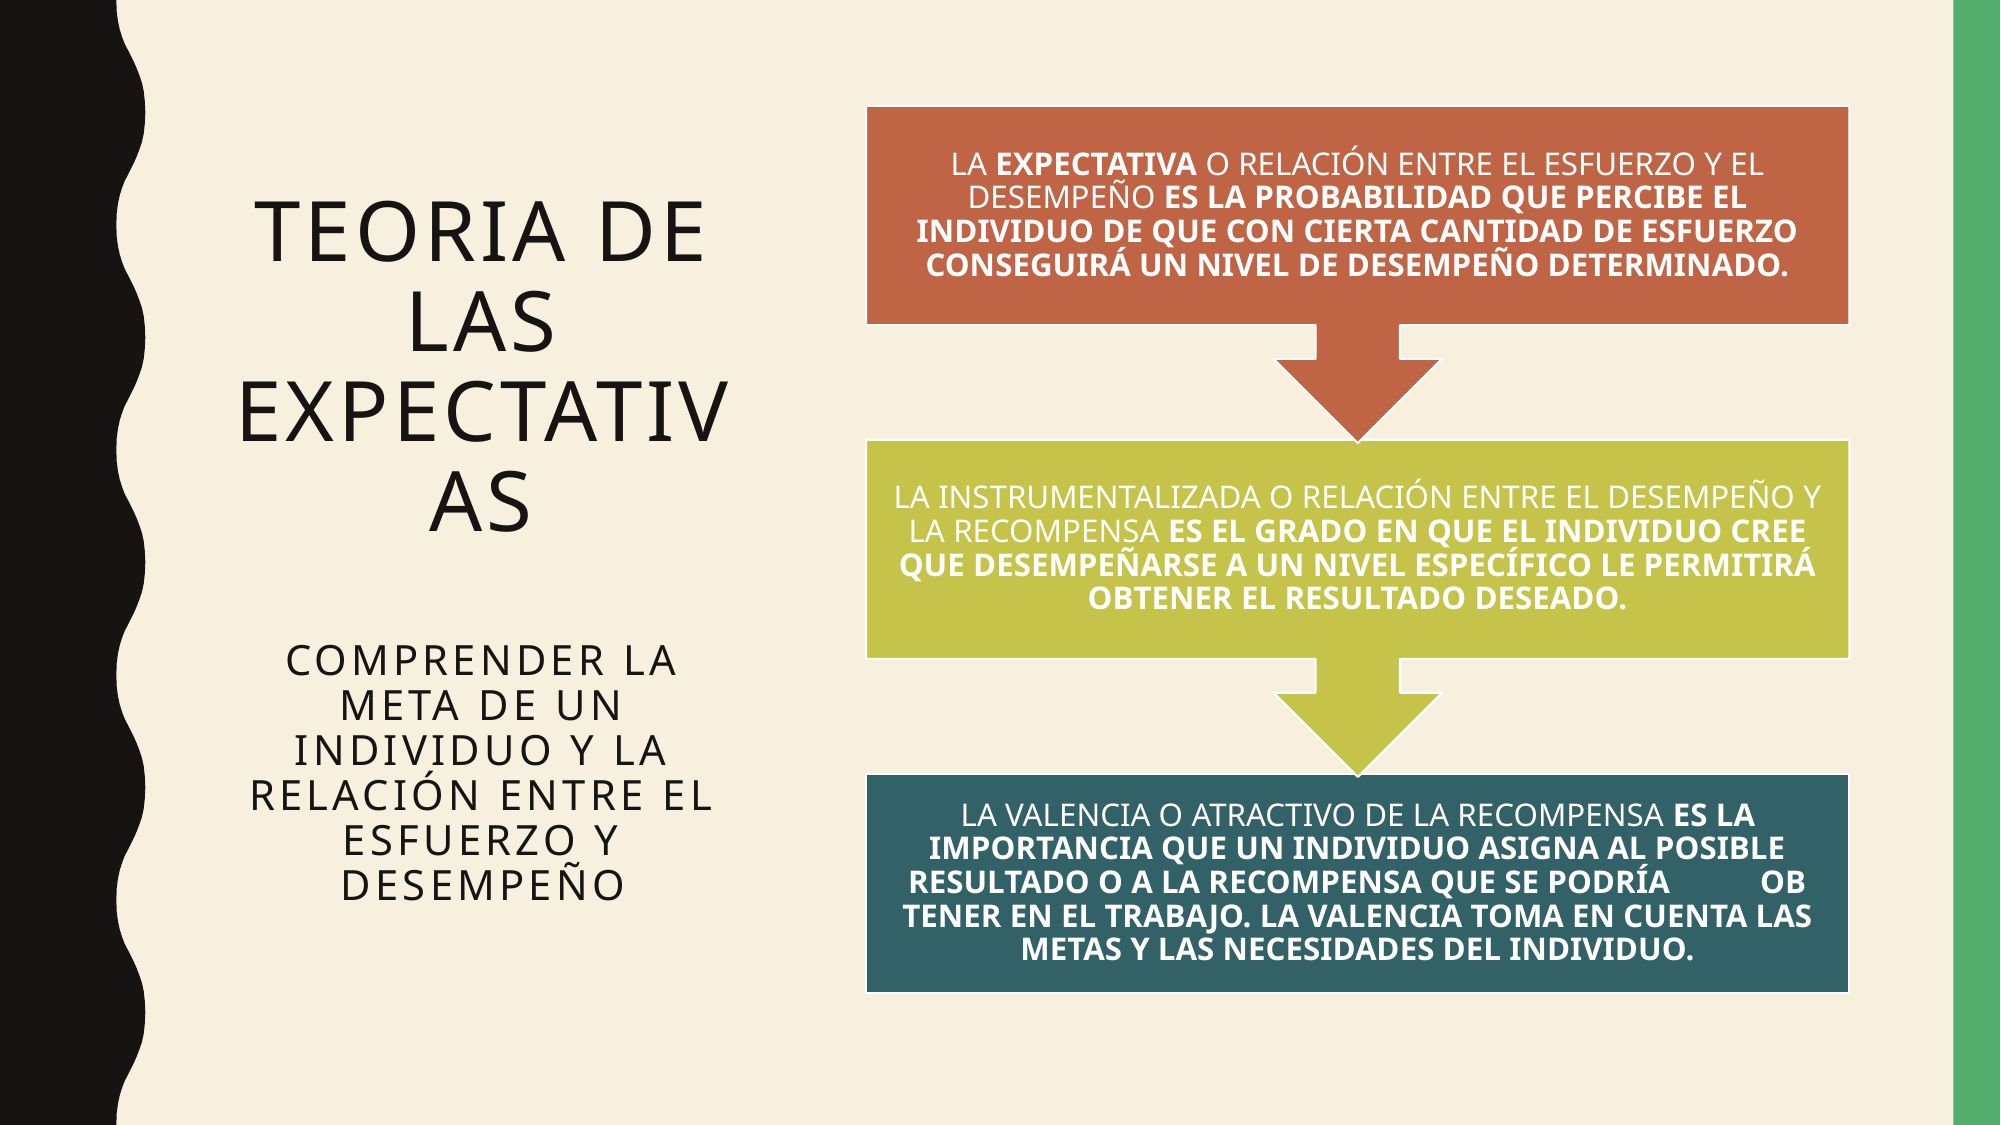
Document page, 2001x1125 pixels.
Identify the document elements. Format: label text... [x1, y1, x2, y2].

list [866, 105, 1850, 993]
title TEORIA DE LAS EXPECTATIVAS COMPRENDER LA META DE UN INDIVIDUO Y LA RELACIÓN ENTRE EL ESFUERZO y DESEMPEÑO [205, 105, 761, 994]
